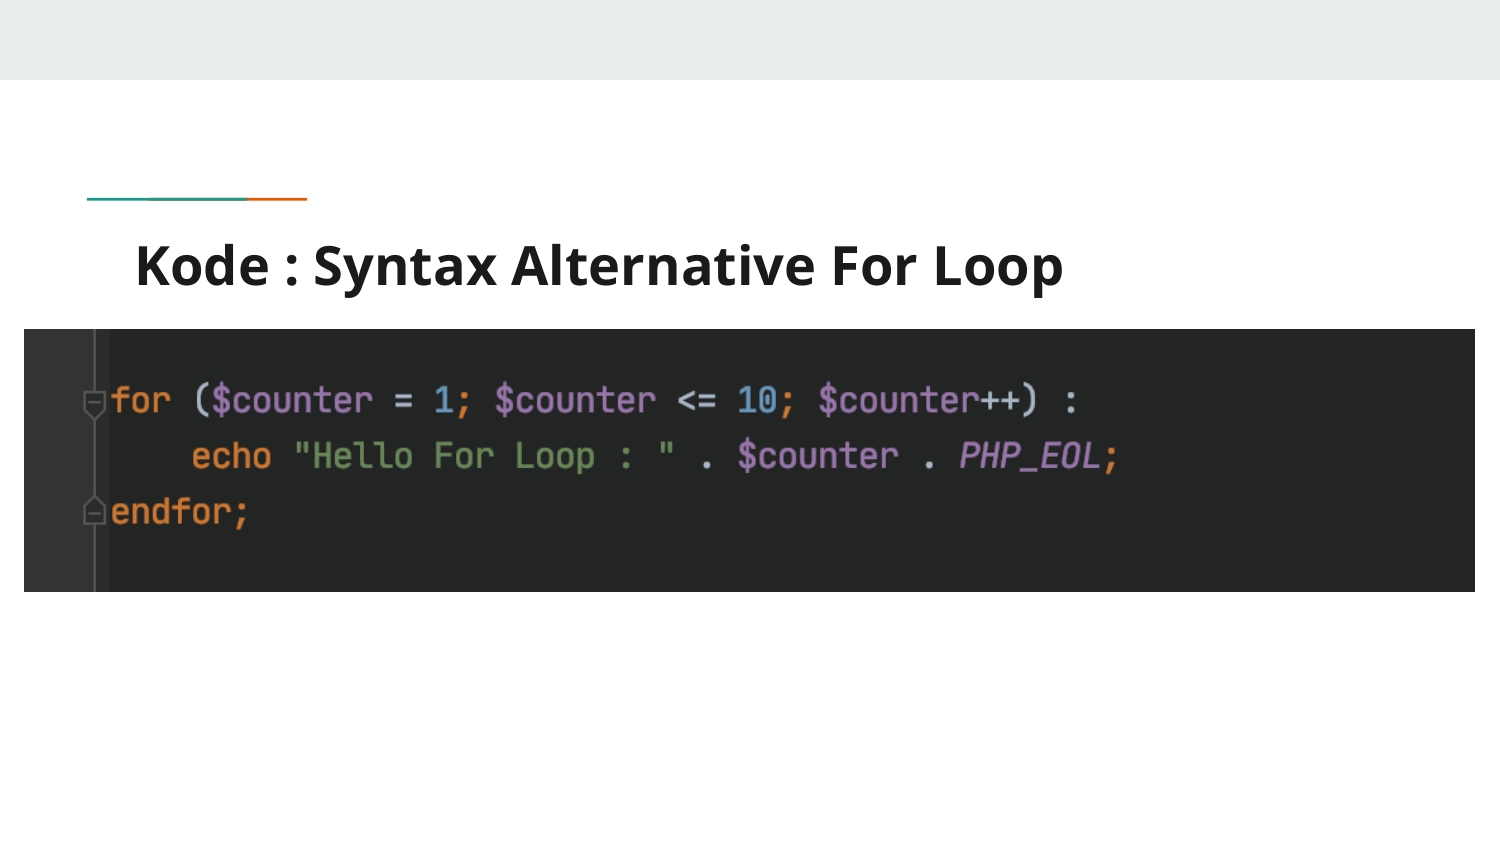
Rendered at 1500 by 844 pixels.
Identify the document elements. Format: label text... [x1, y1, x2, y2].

picture [24, 328, 1476, 593]
title Kode : Syntax Alternative For Loop [119, 216, 1381, 305]
